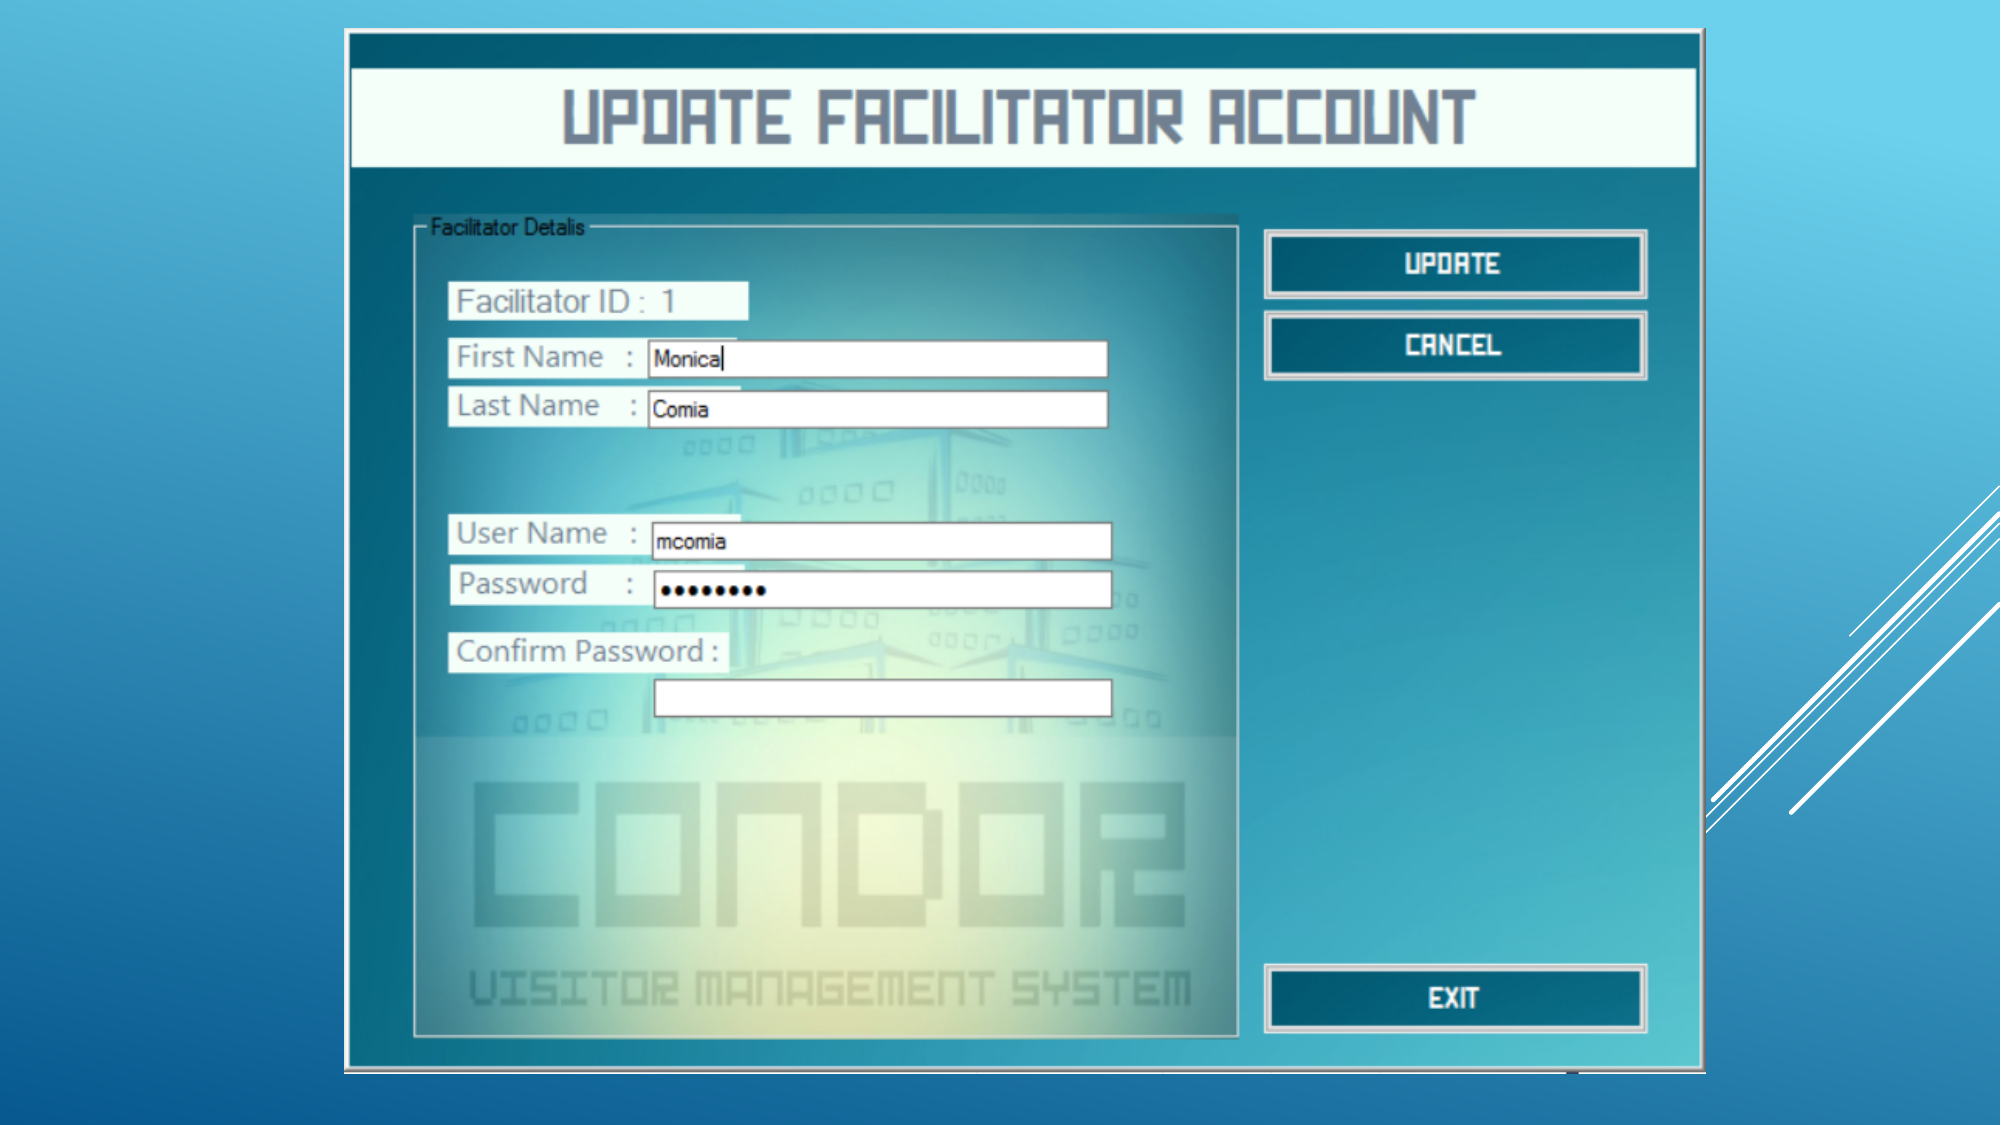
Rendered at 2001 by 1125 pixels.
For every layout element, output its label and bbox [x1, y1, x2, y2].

list [344, 27, 1707, 1074]
